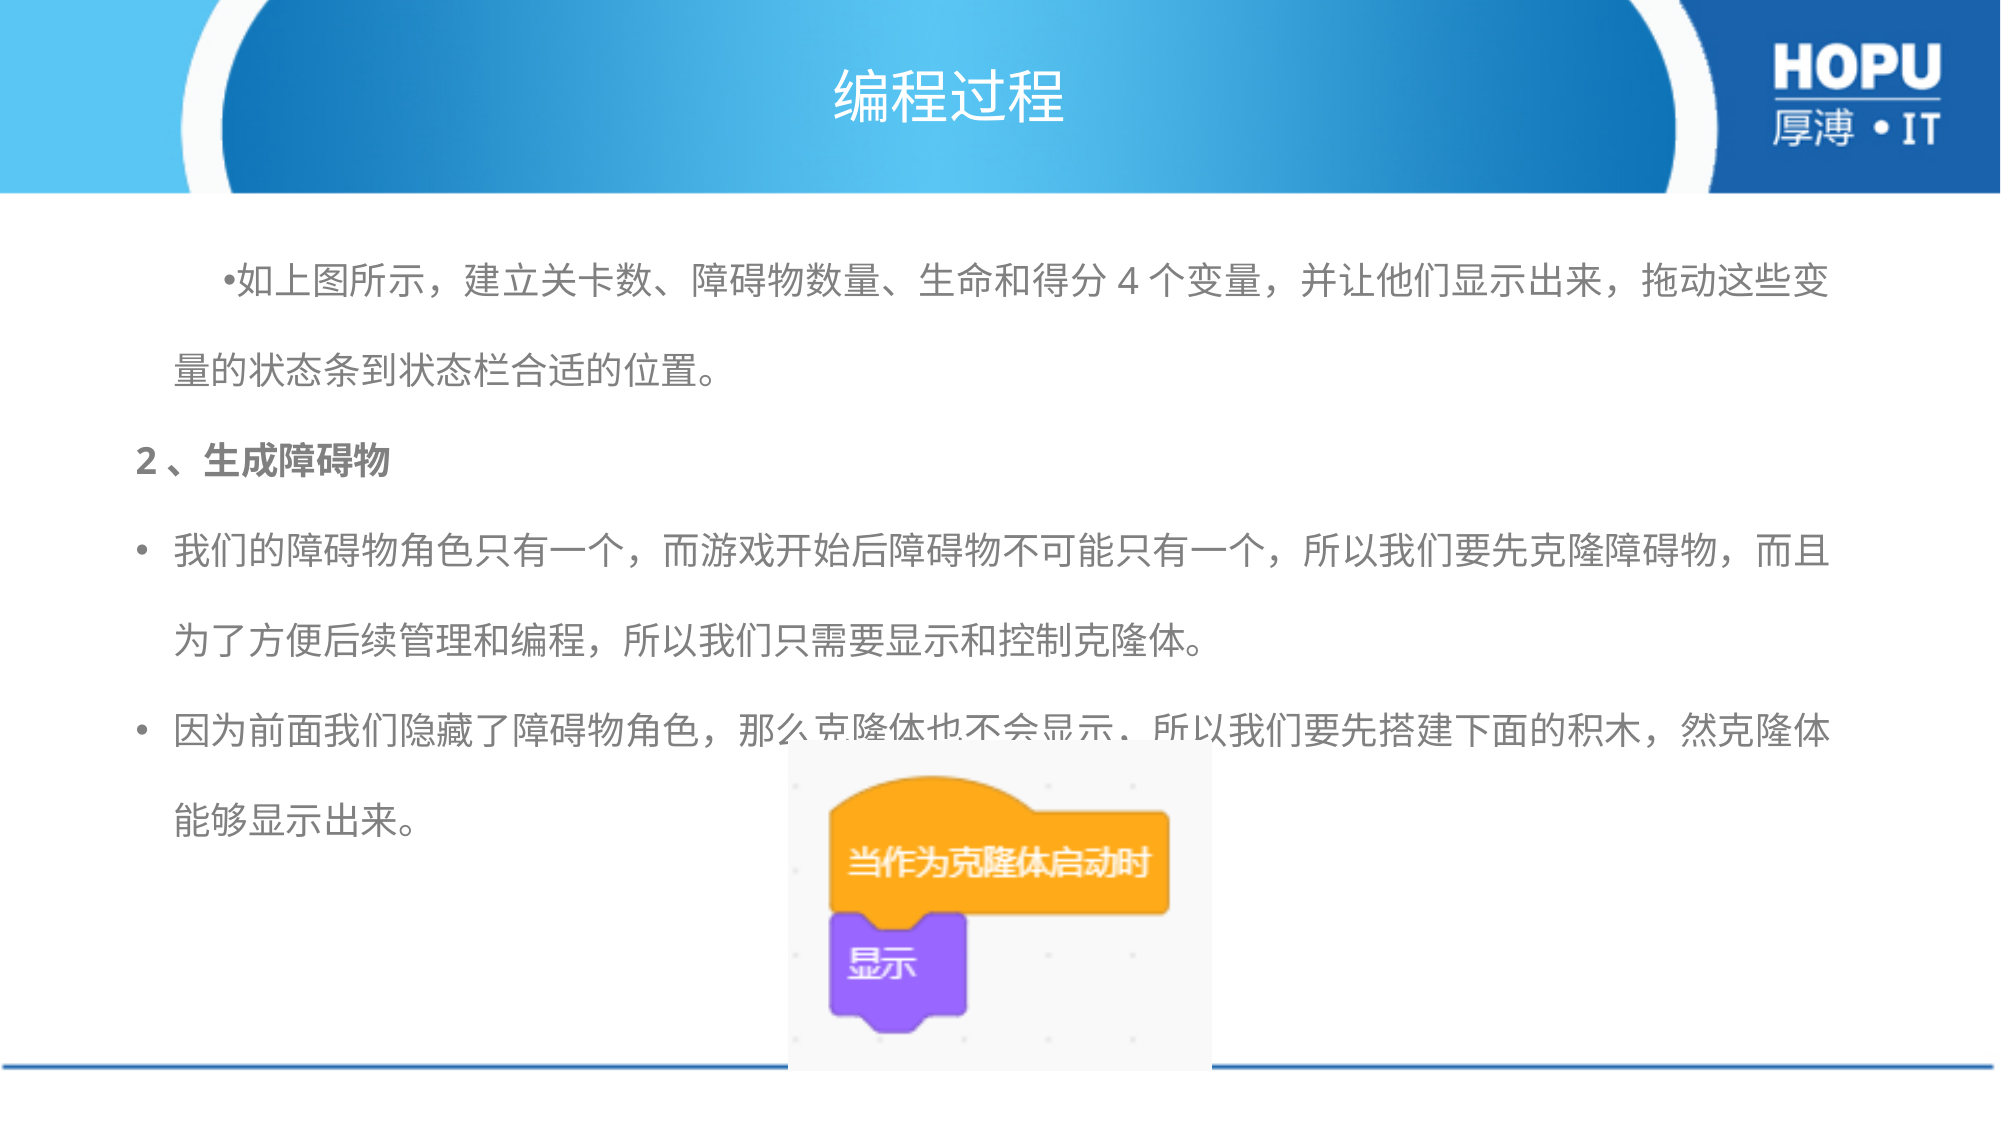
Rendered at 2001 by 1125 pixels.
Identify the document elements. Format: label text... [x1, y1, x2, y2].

list 如上图所示，建立关卡数、障碍物数量、生命和得分4个变量，并让他们显示出来，拖动这些变量的状态条到状态栏合适的位置。 2、生成障碍物 我们的障碍物角色只有一个，而游戏开始后障碍物不可能只有一个，所以我们要先克隆障碍物，而且为了方便后续管理和编程，所以我们只需要显示和控制克隆体。 因为前面我们隐藏了障碍物角色，那么克隆体也不会显示，所以我们要先搭建下面的积木，然克隆体能够显示出来。 [120, 204, 1846, 1050]
picture [0, 0, 2001, 1125]
title 编程过程 [283, 16, 1615, 184]
